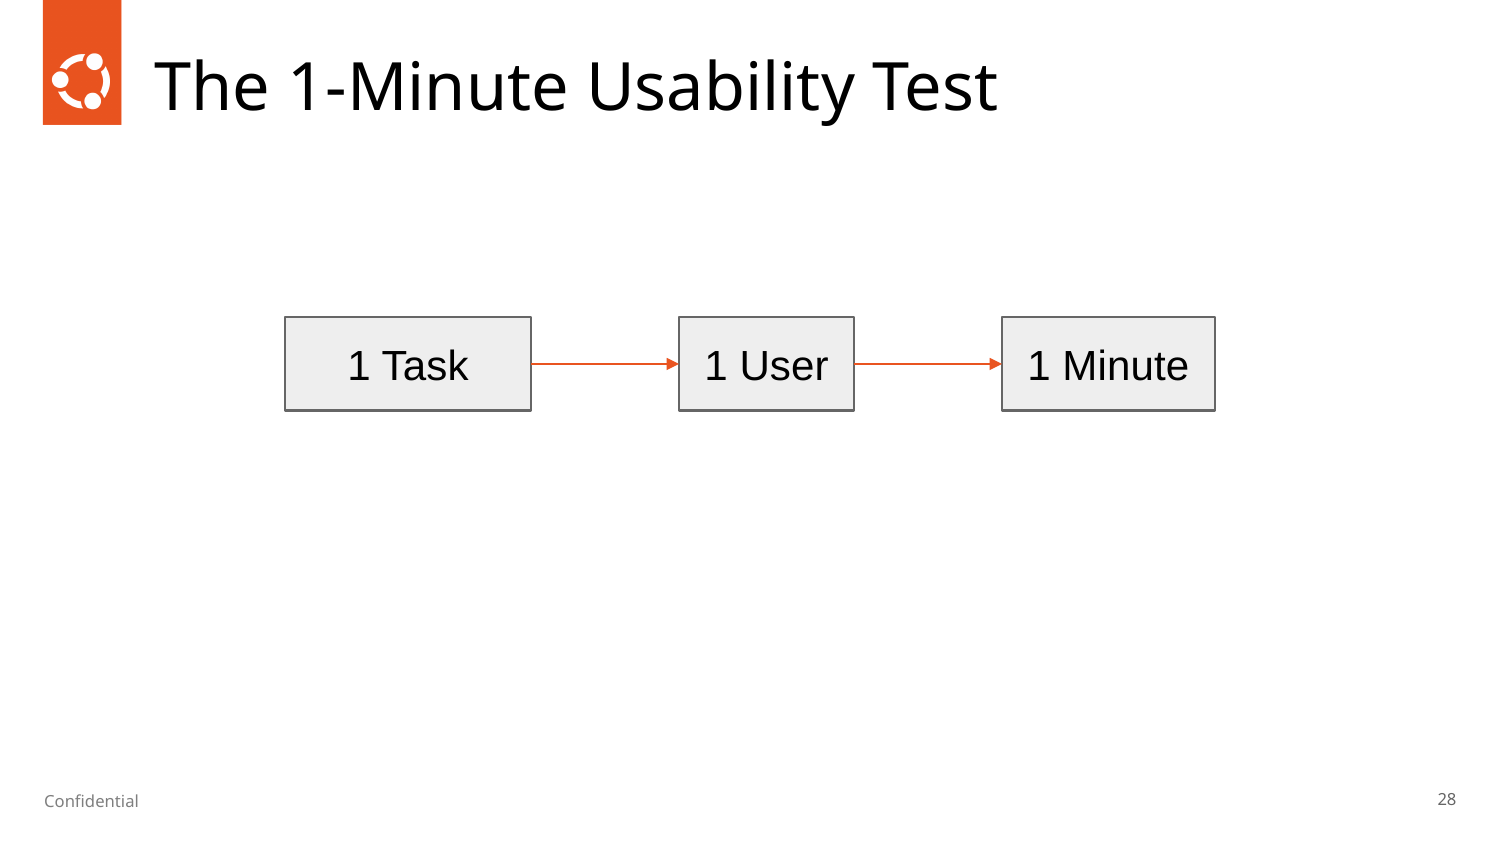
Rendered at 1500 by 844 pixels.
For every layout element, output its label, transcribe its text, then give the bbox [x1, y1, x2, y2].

text_box 1 Task [285, 317, 532, 411]
title The 1-Minute Usability Test [154, 43, 1458, 126]
slide_number ‹#› [1381, 773, 1472, 839]
list Confidential [44, 790, 250, 819]
text_box 1 User [679, 317, 855, 411]
text_box 1 Minute [1001, 317, 1215, 411]
picture [42, 0, 122, 125]
